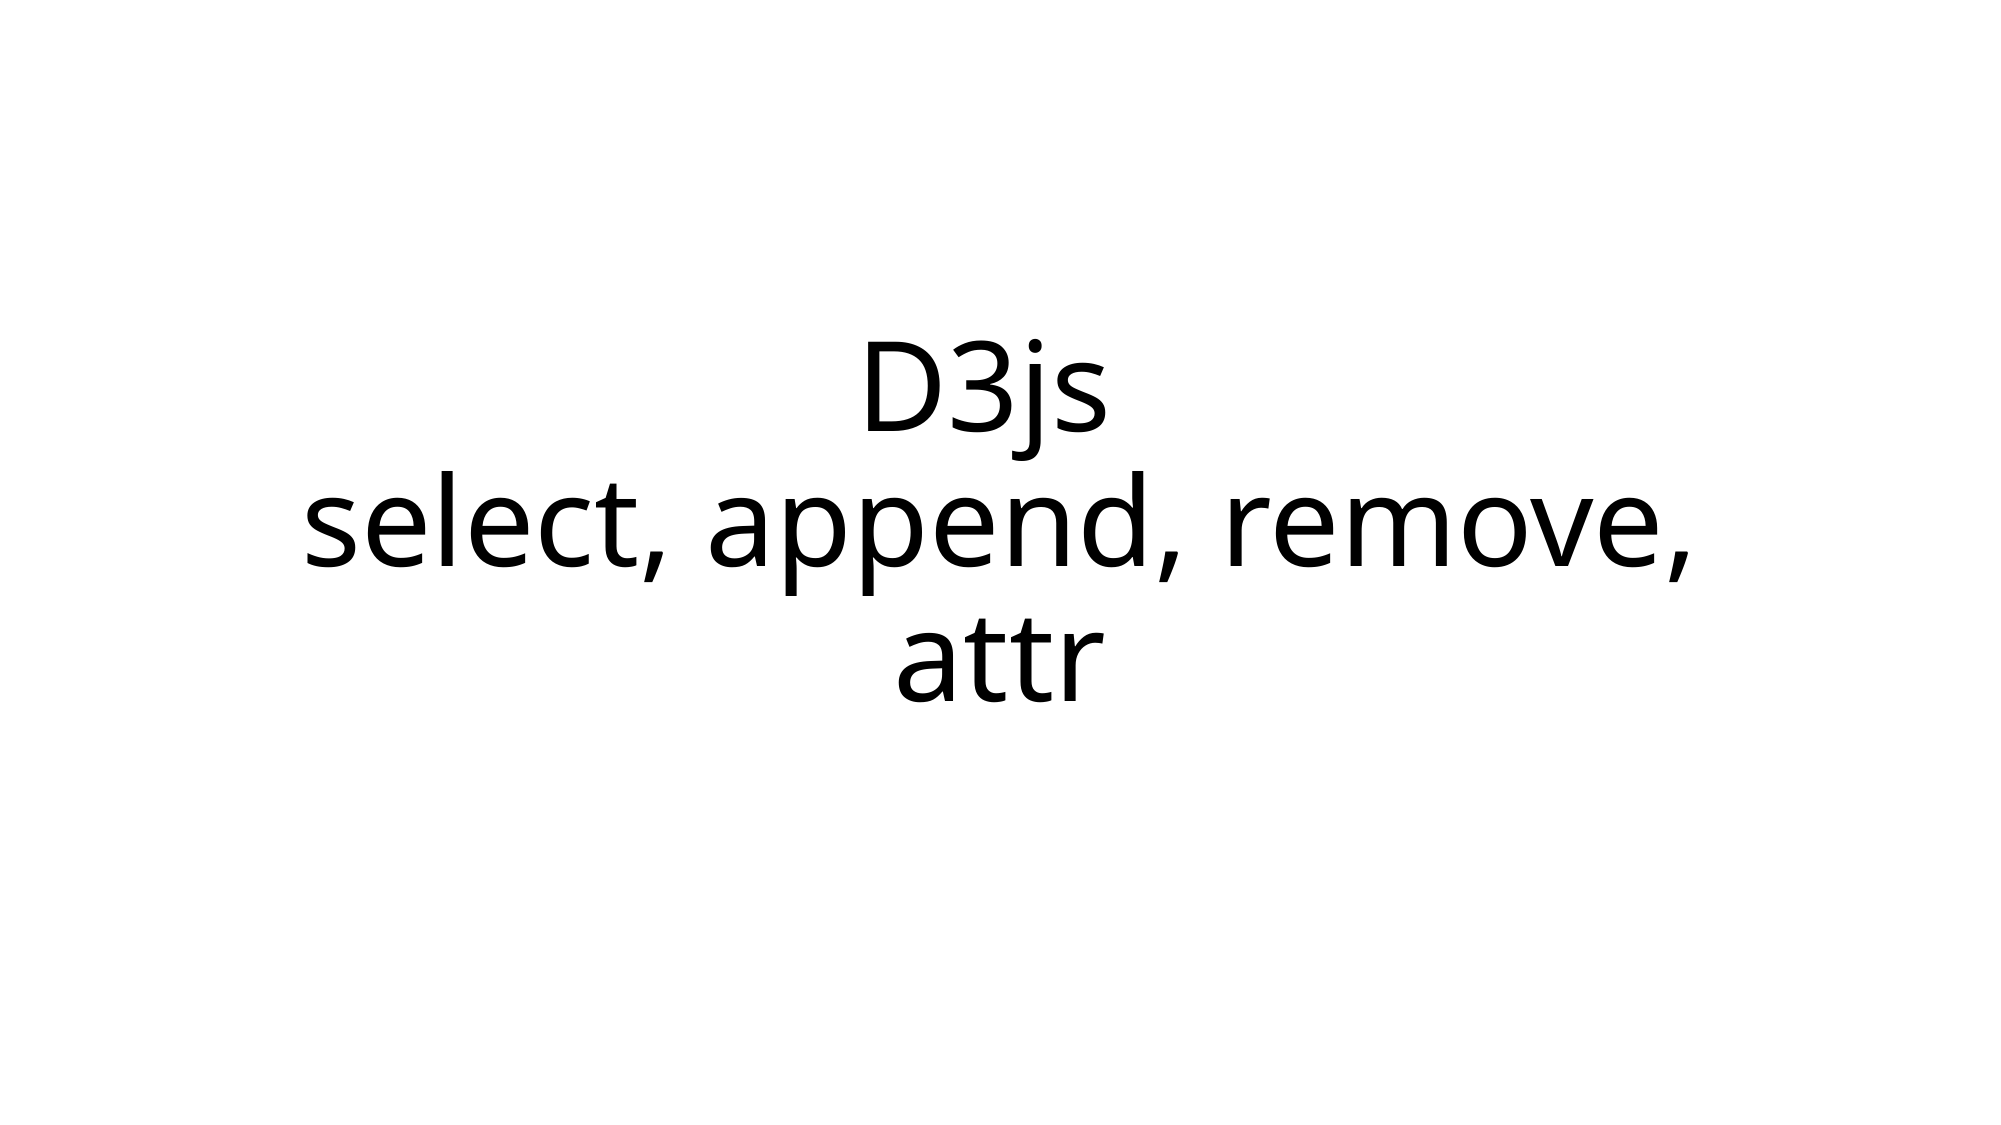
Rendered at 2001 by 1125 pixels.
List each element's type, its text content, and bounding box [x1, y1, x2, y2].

title D3js select, append, remove, attr [249, 184, 1750, 868]
